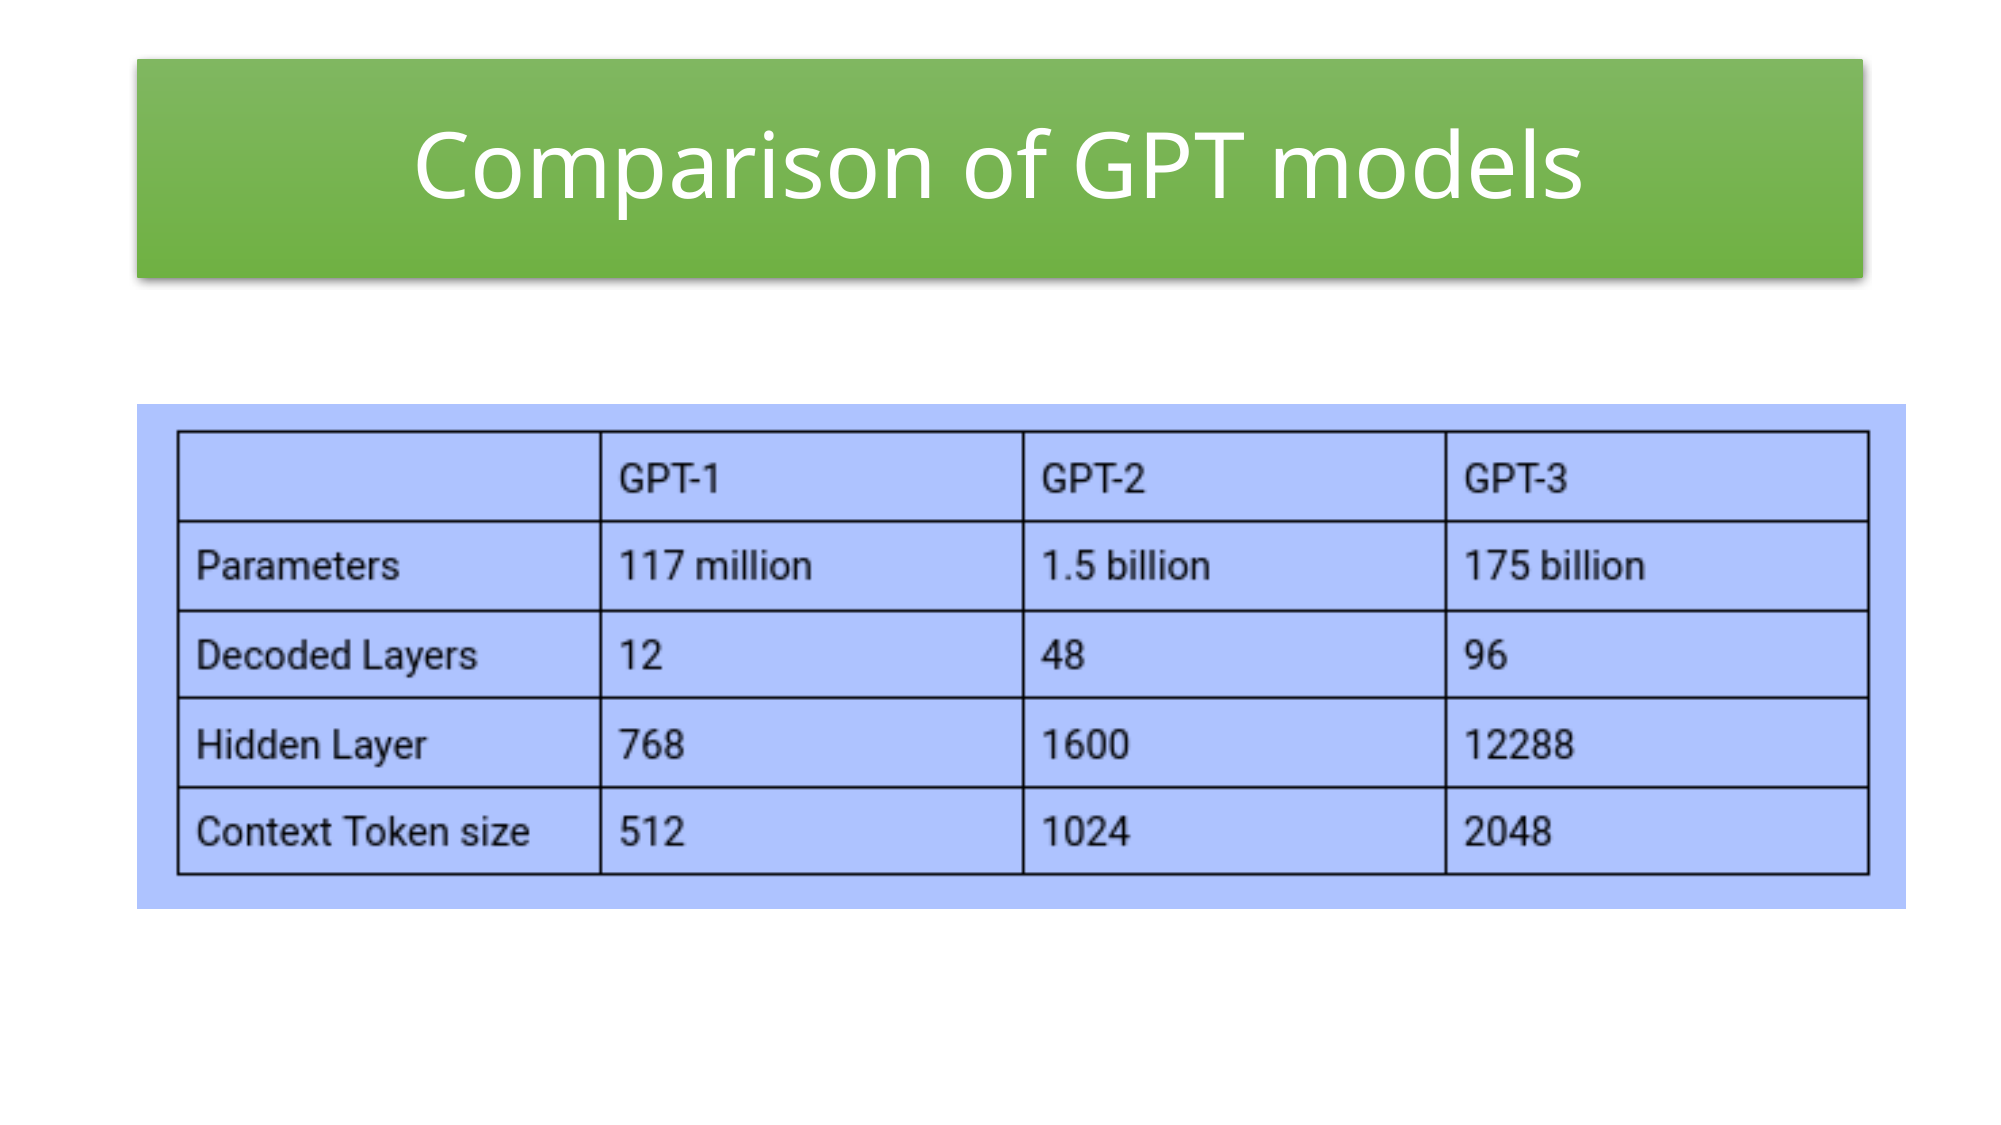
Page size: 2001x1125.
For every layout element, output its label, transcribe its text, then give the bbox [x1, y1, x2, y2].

picture [137, 404, 1906, 909]
title Comparison of GPT models [137, 59, 1863, 278]
